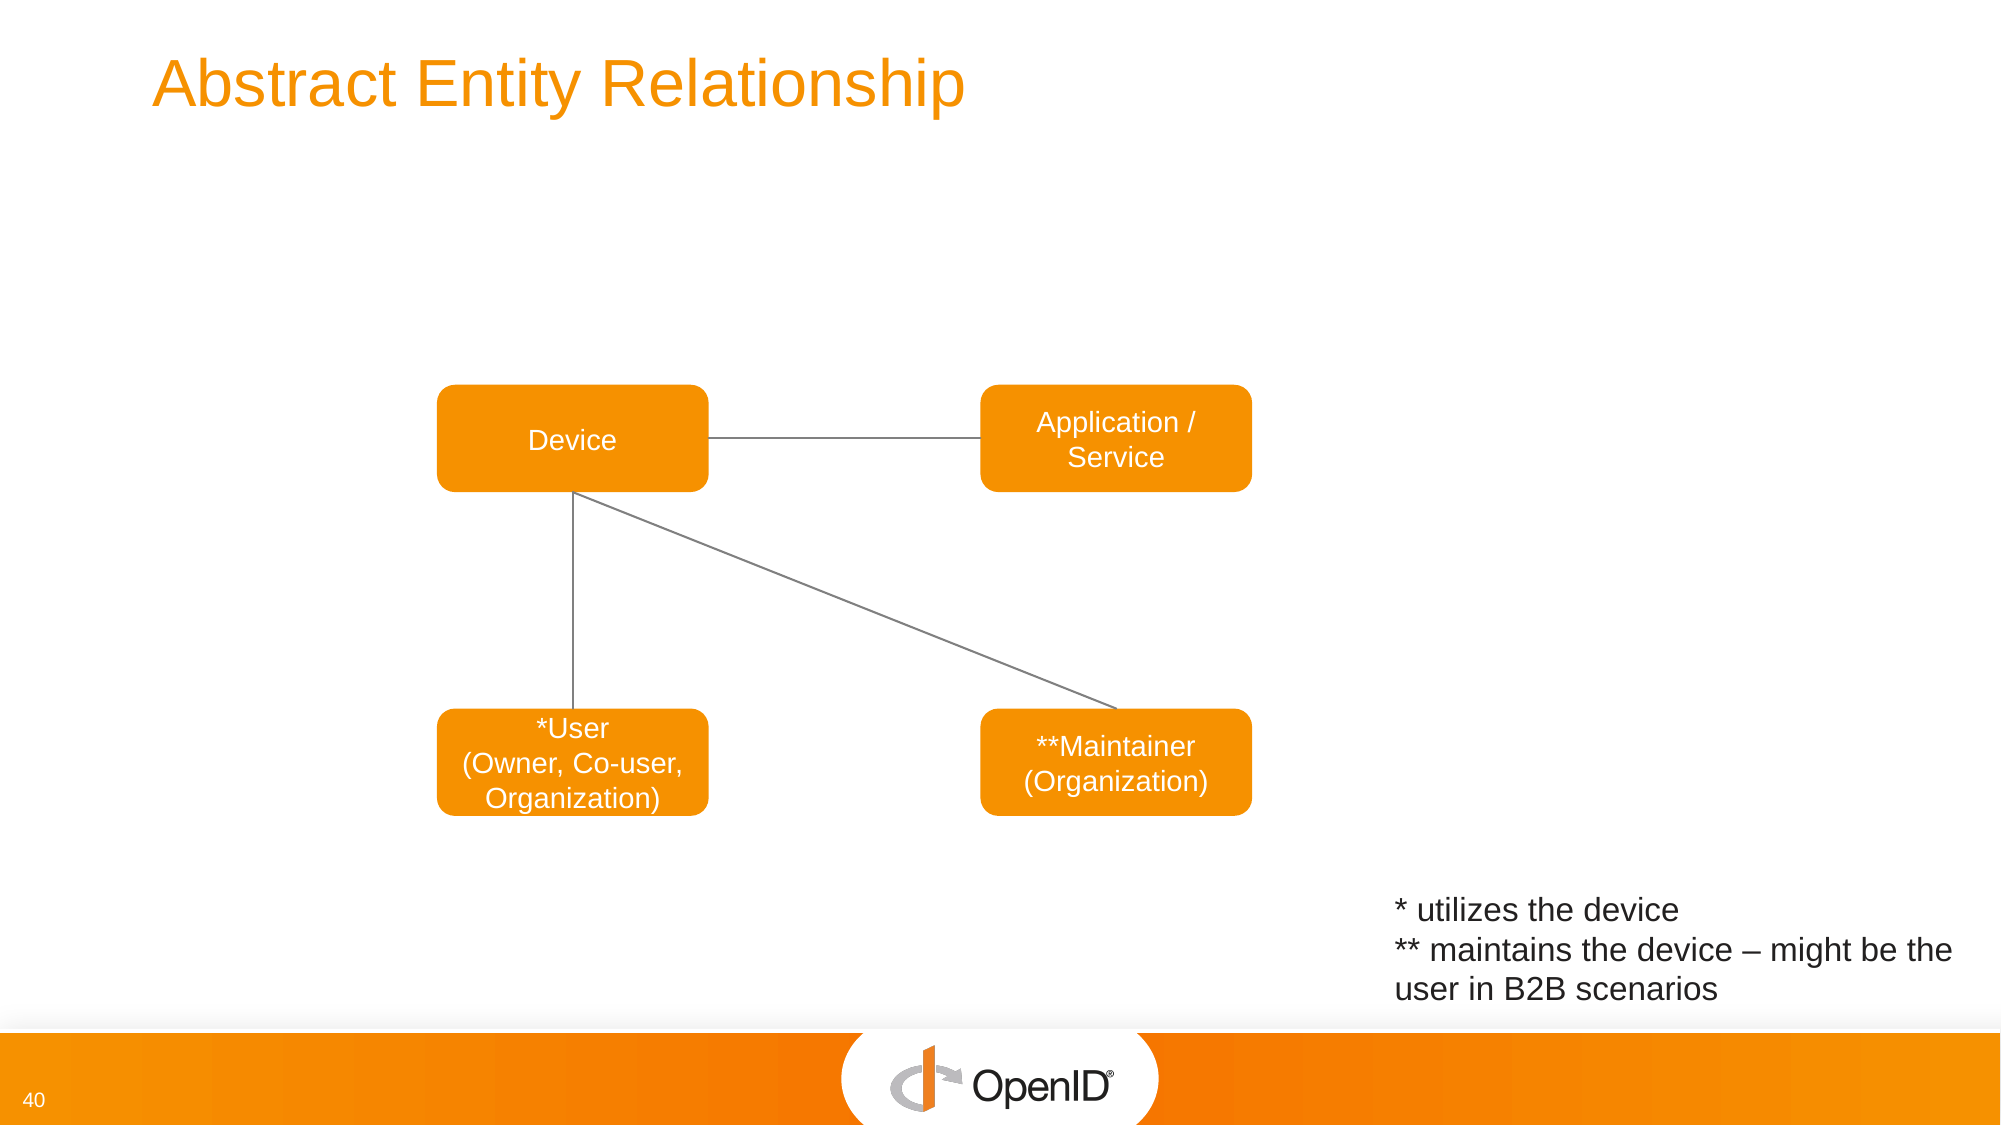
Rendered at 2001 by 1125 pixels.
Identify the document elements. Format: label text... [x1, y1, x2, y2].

text_box **Maintainer (Organization) [979, 707, 1254, 817]
text_box Application / Service [979, 383, 1254, 494]
picture [873, 1032, 1127, 1125]
text_box Device [435, 383, 710, 494]
text_box *User (Owner, Co-user, Organization) [435, 707, 710, 817]
text_box * utilizes the device ** maintains the device – might be the user in B2B scenarios [1379, 880, 1983, 1015]
title Abstract Entity Relationship [137, 23, 1863, 132]
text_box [572, 492, 1117, 709]
